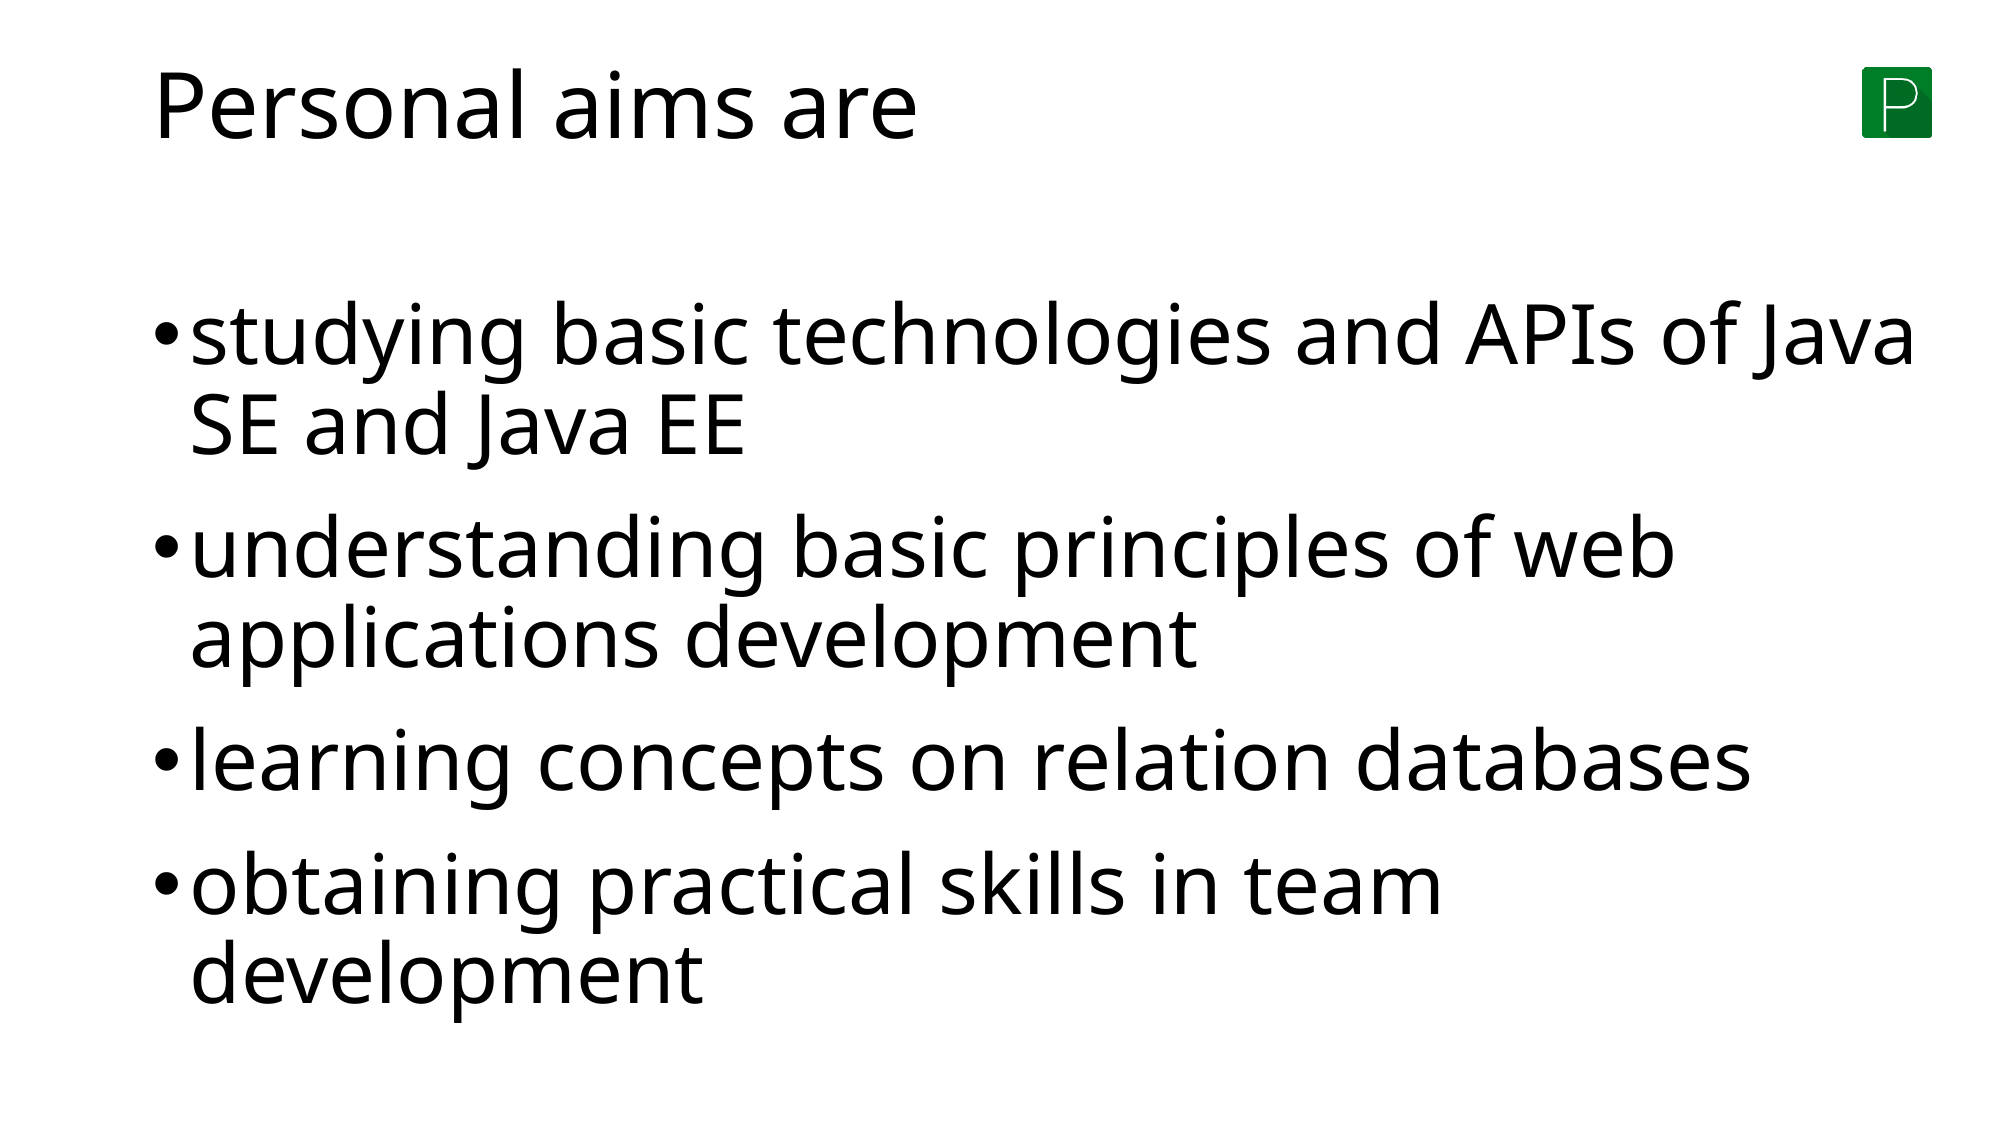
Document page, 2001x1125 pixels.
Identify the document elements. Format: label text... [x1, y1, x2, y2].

list studying basic technologies and APIs of Java SE and Java EE understanding basic principles of web applications development learning concepts on relation databases obtaining practical skills in team development [137, 285, 1966, 1125]
title Personal aims are [137, 0, 1863, 218]
picture [1862, 67, 1932, 138]
